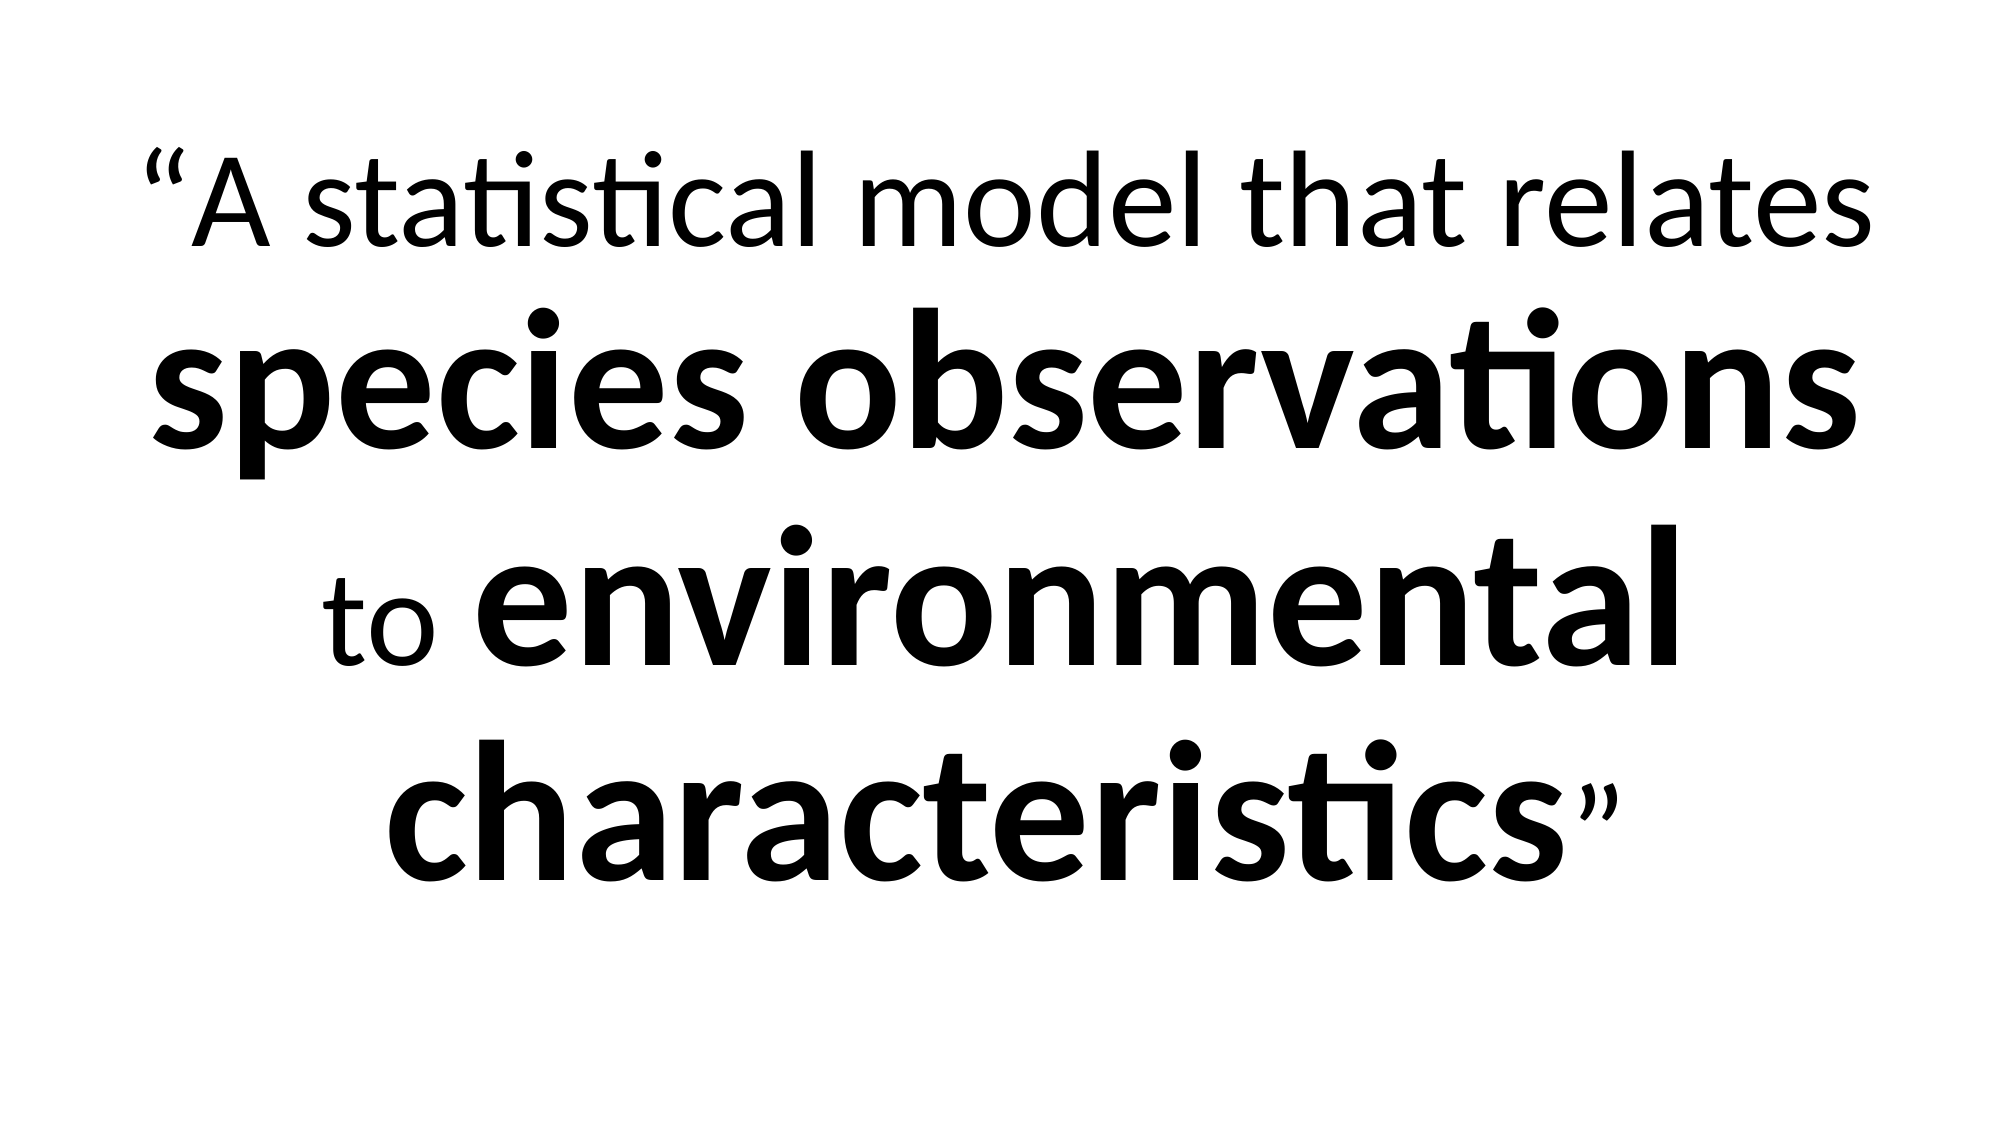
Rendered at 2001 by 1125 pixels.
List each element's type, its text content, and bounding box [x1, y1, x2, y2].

list “A statistical model that relates species observations to environmental characteristics” [57, 120, 1953, 1040]
